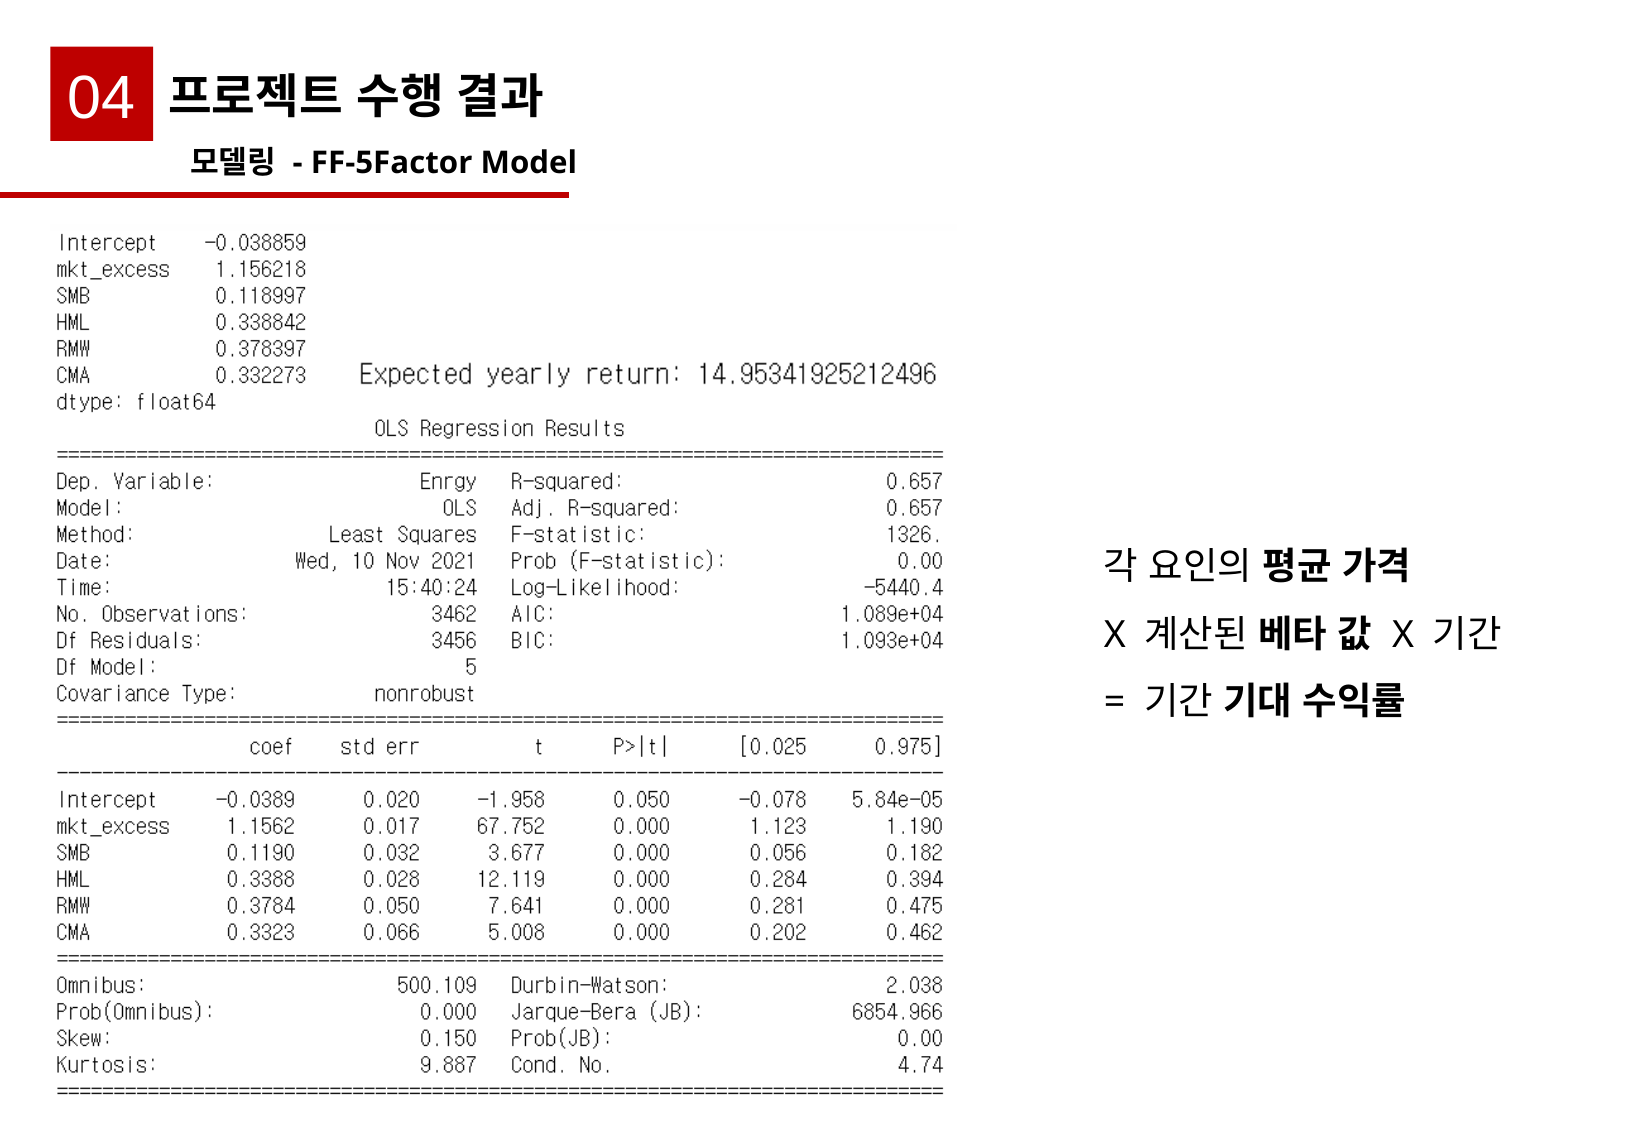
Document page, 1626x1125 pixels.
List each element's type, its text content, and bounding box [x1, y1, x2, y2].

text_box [50, 224, 958, 1104]
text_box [50, 46, 782, 142]
text_box 각 요인의 평균 가격 X 계산된 베타 값 X 기간 = 기간 기대 수익률 [1088, 505, 1572, 738]
text_box 모델링 - FF-5Factor Model [167, 151, 601, 195]
